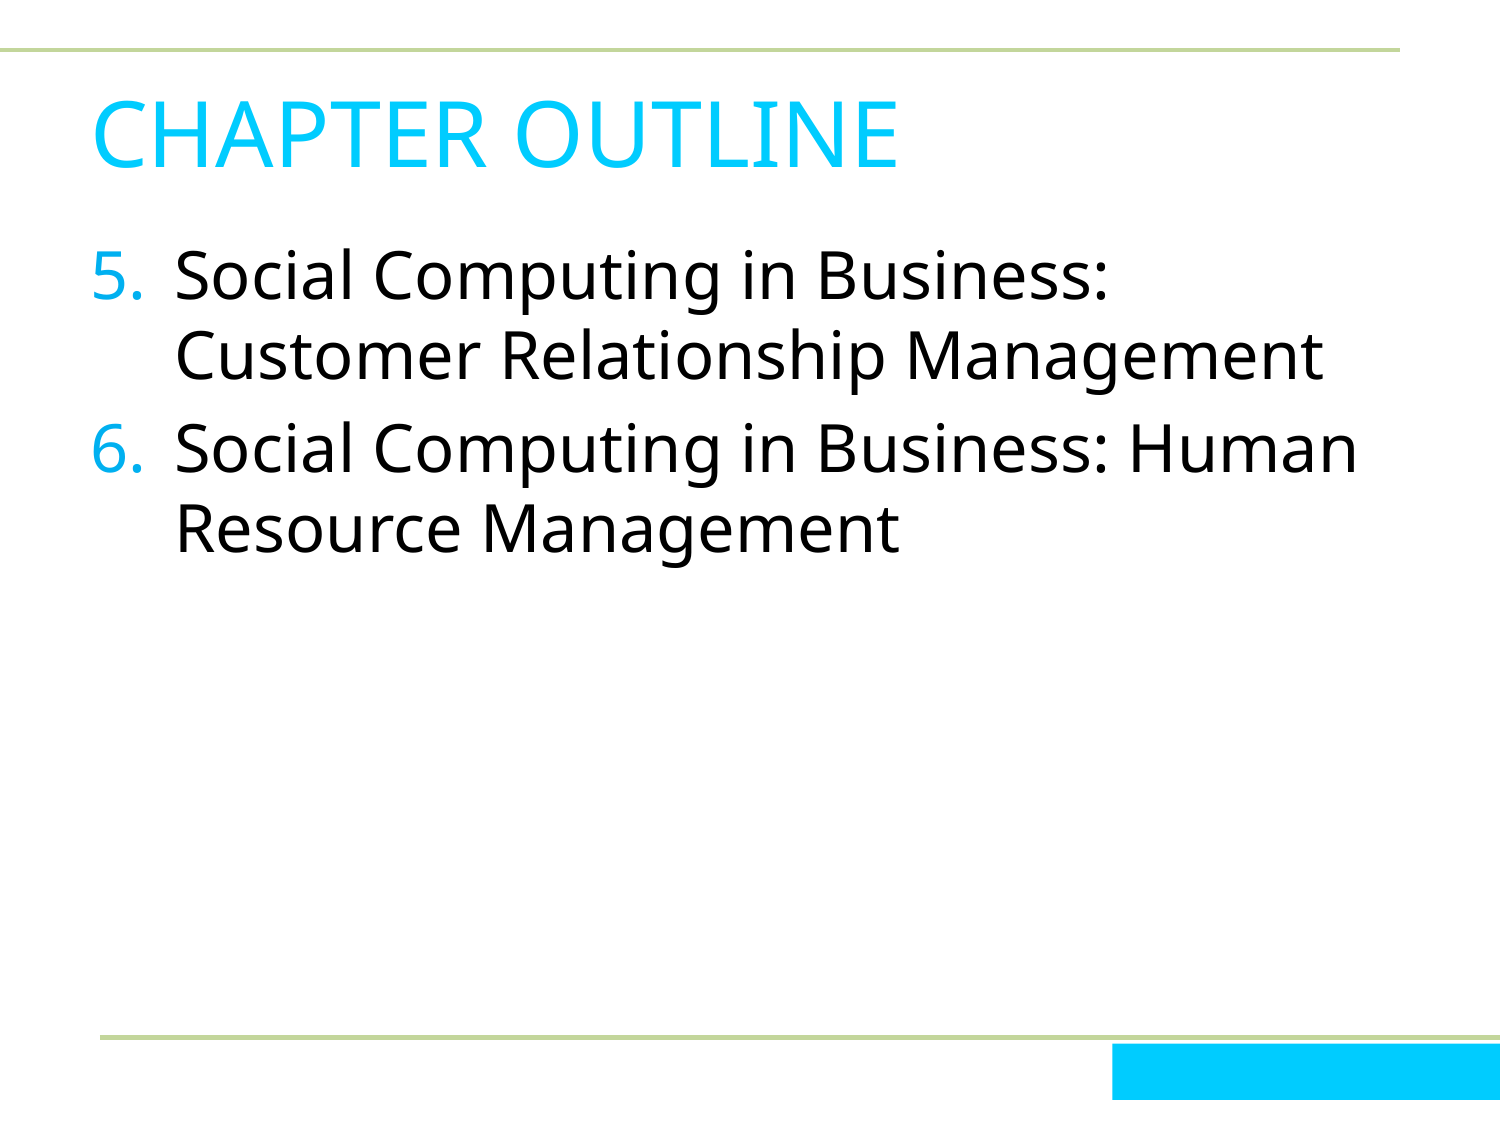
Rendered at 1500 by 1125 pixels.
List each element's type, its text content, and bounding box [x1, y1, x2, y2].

list Social Computing in Business: Customer Relationship Management Social Computing in Business: Human Resource Management [75, 224, 1425, 1005]
title CHAPTER OUTLINE [75, 37, 1425, 224]
